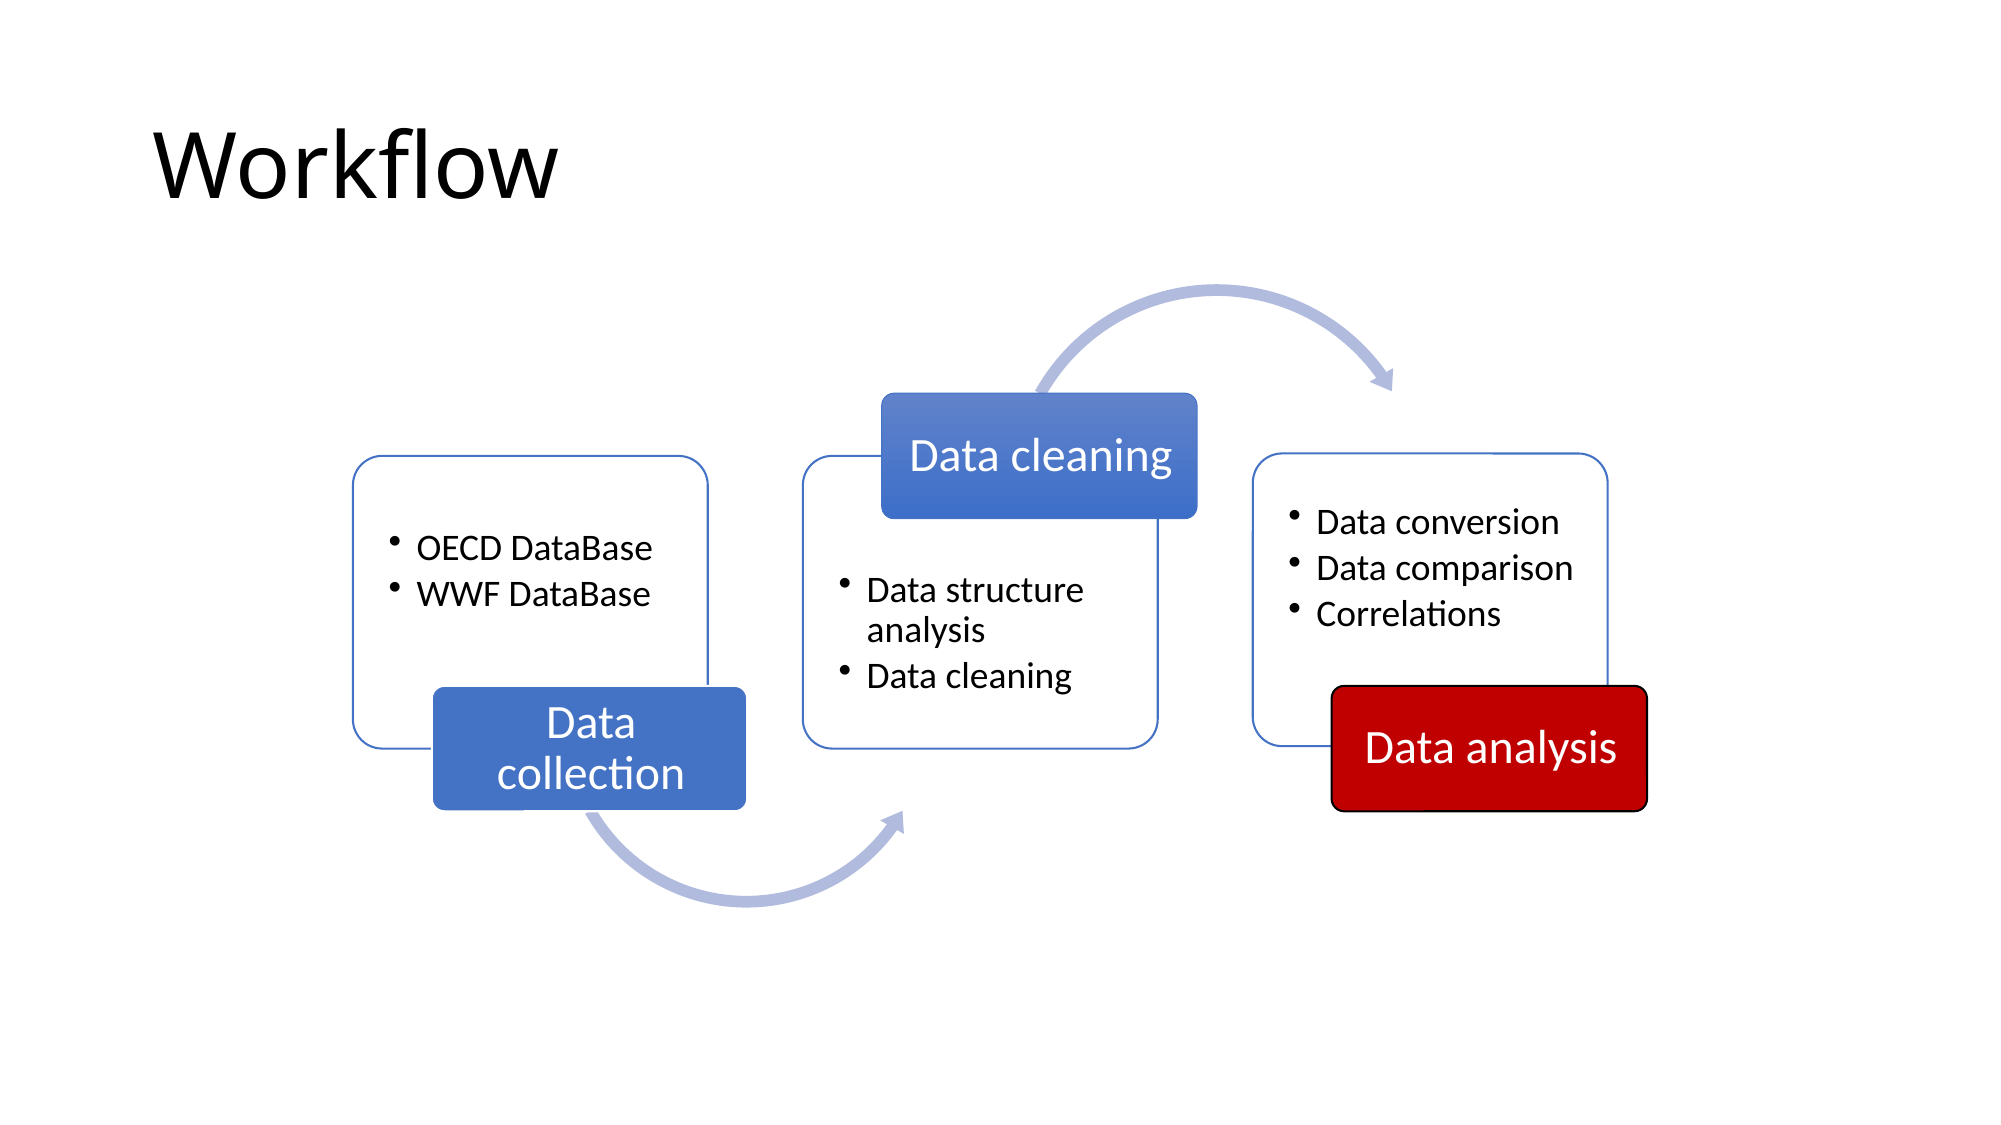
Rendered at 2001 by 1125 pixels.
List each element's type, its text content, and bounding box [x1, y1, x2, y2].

title Workflow [137, 59, 1863, 278]
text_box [352, 254, 1648, 950]
